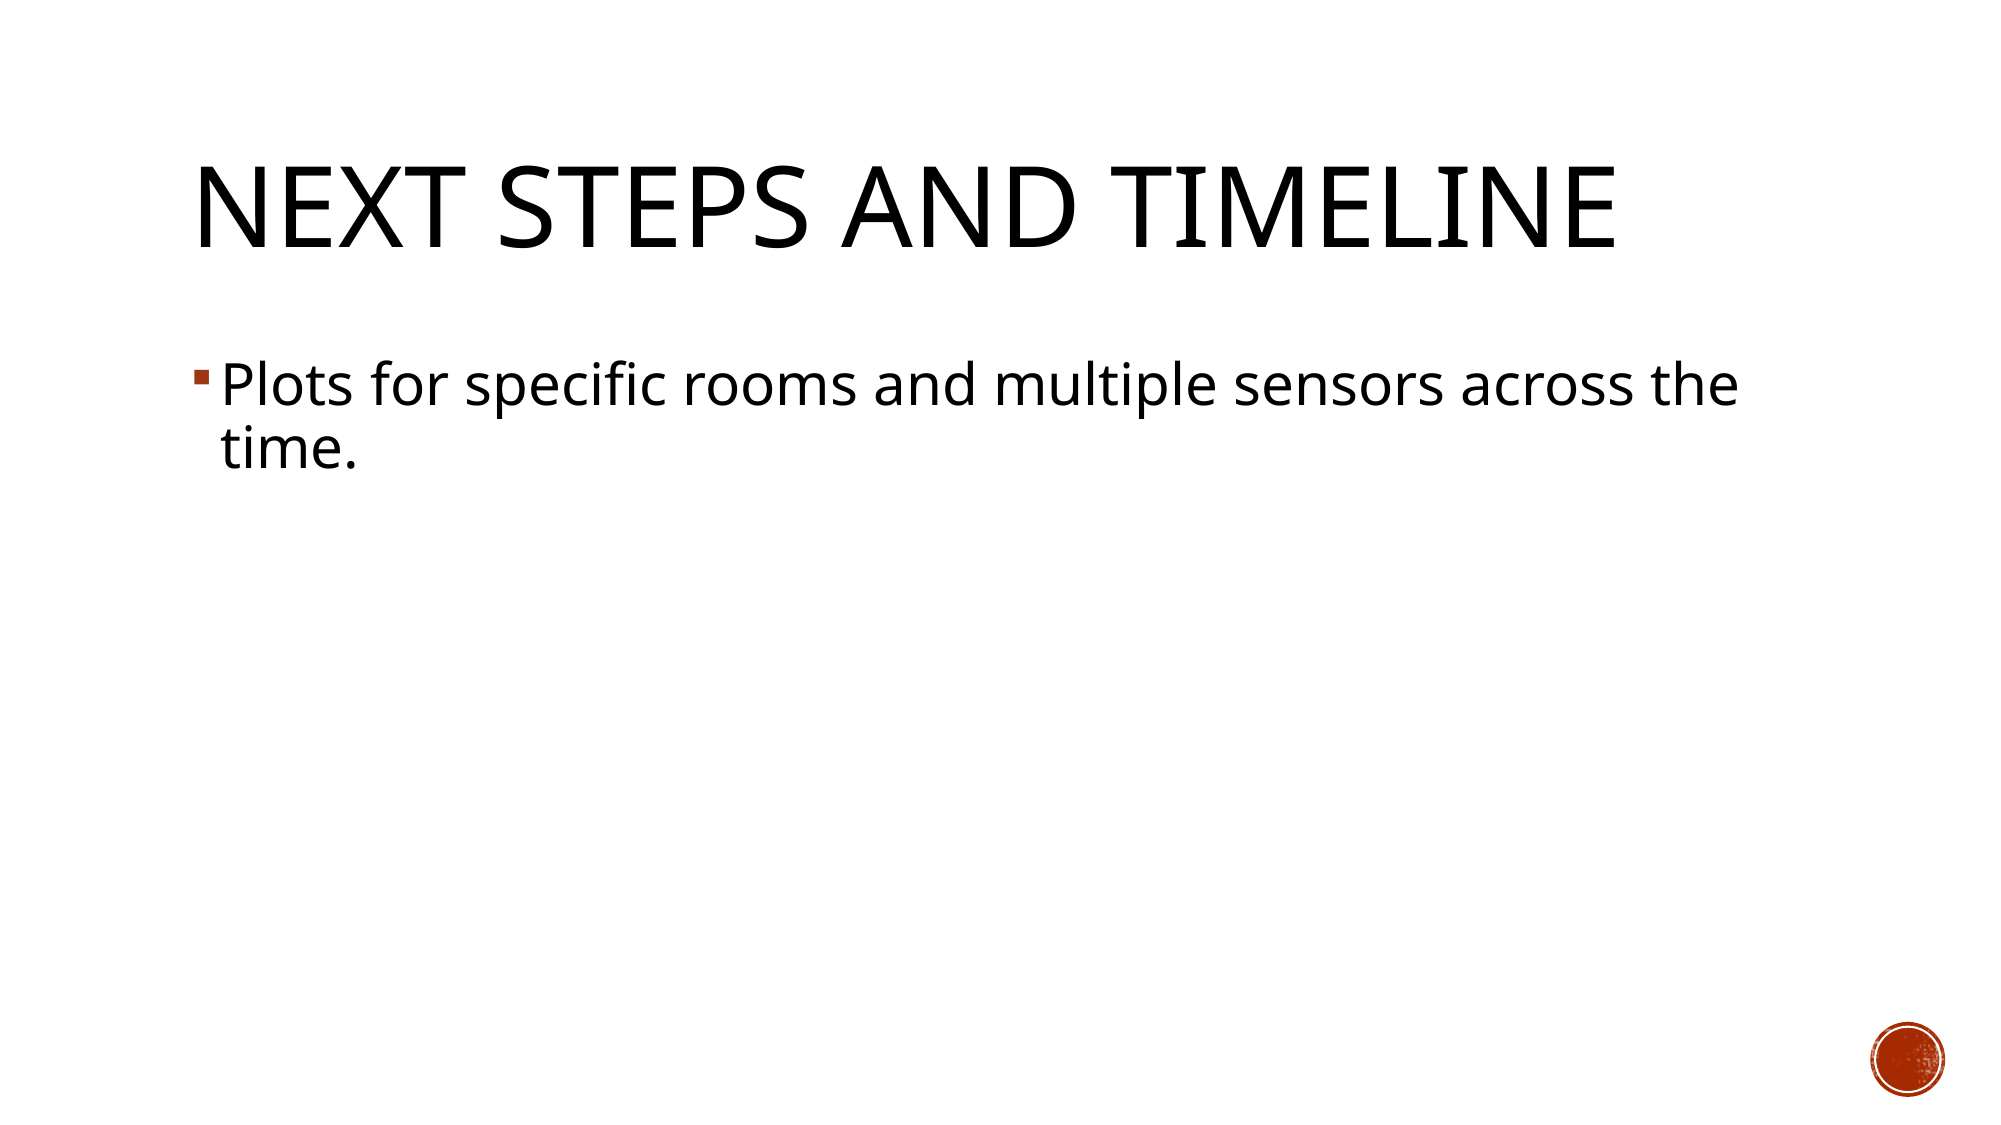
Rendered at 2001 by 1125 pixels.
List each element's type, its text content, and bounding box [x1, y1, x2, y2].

title Next Steps and Timeline [175, 79, 1826, 344]
list Plots for specific rooms and multiple sensors across the time. [175, 348, 1826, 1013]
